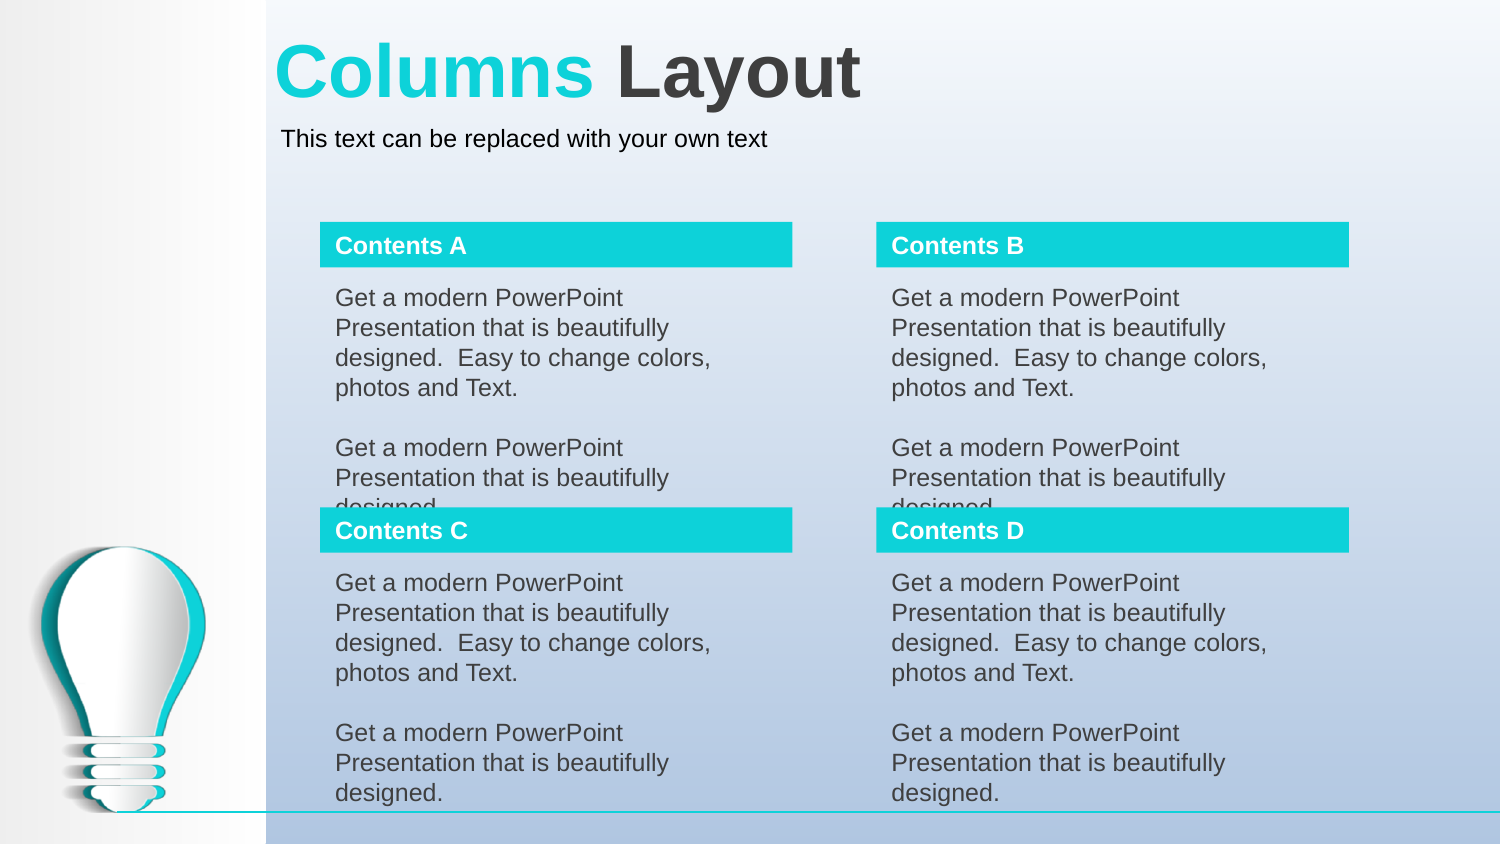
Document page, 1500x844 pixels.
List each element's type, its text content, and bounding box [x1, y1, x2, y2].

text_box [319, 221, 793, 472]
picture [27, 546, 206, 813]
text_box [876, 221, 1350, 472]
title Columns Layout [259, 4, 1500, 132]
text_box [319, 507, 793, 757]
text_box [876, 507, 1350, 757]
text_box This text can be replaced with your own text [265, 114, 1500, 158]
